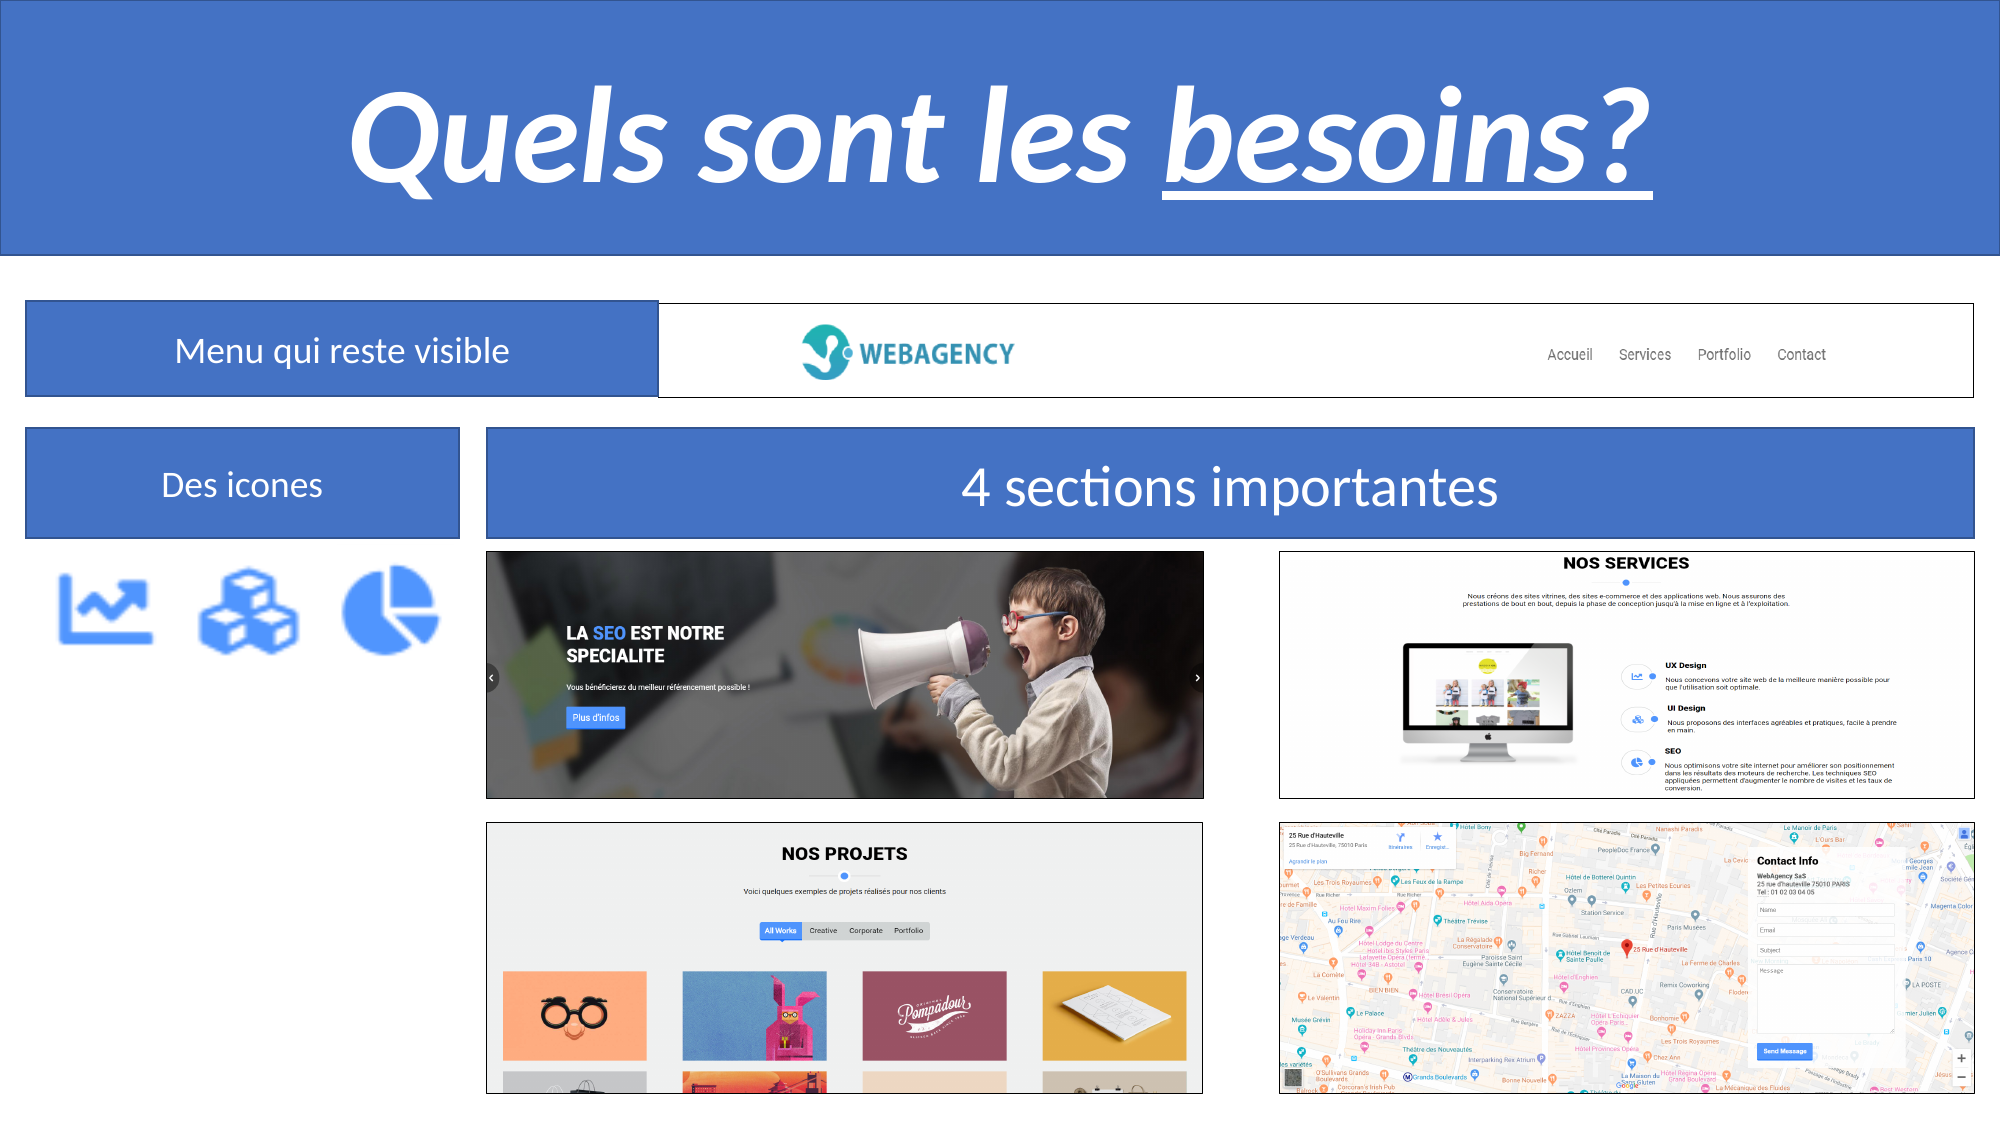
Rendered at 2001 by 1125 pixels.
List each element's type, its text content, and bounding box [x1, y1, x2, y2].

text_box Des icones [25, 427, 460, 539]
picture [486, 551, 1203, 798]
picture [337, 542, 454, 680]
text_box 4 sections importantes [486, 427, 1975, 539]
picture [1279, 822, 1974, 1093]
picture [193, 551, 310, 672]
picture [1279, 551, 1974, 798]
text_box Menu qui reste visible [25, 300, 659, 397]
text_box Quels sont les besoins? [0, 0, 2000, 256]
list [658, 303, 1974, 398]
picture [486, 822, 1203, 1093]
picture [48, 556, 166, 667]
